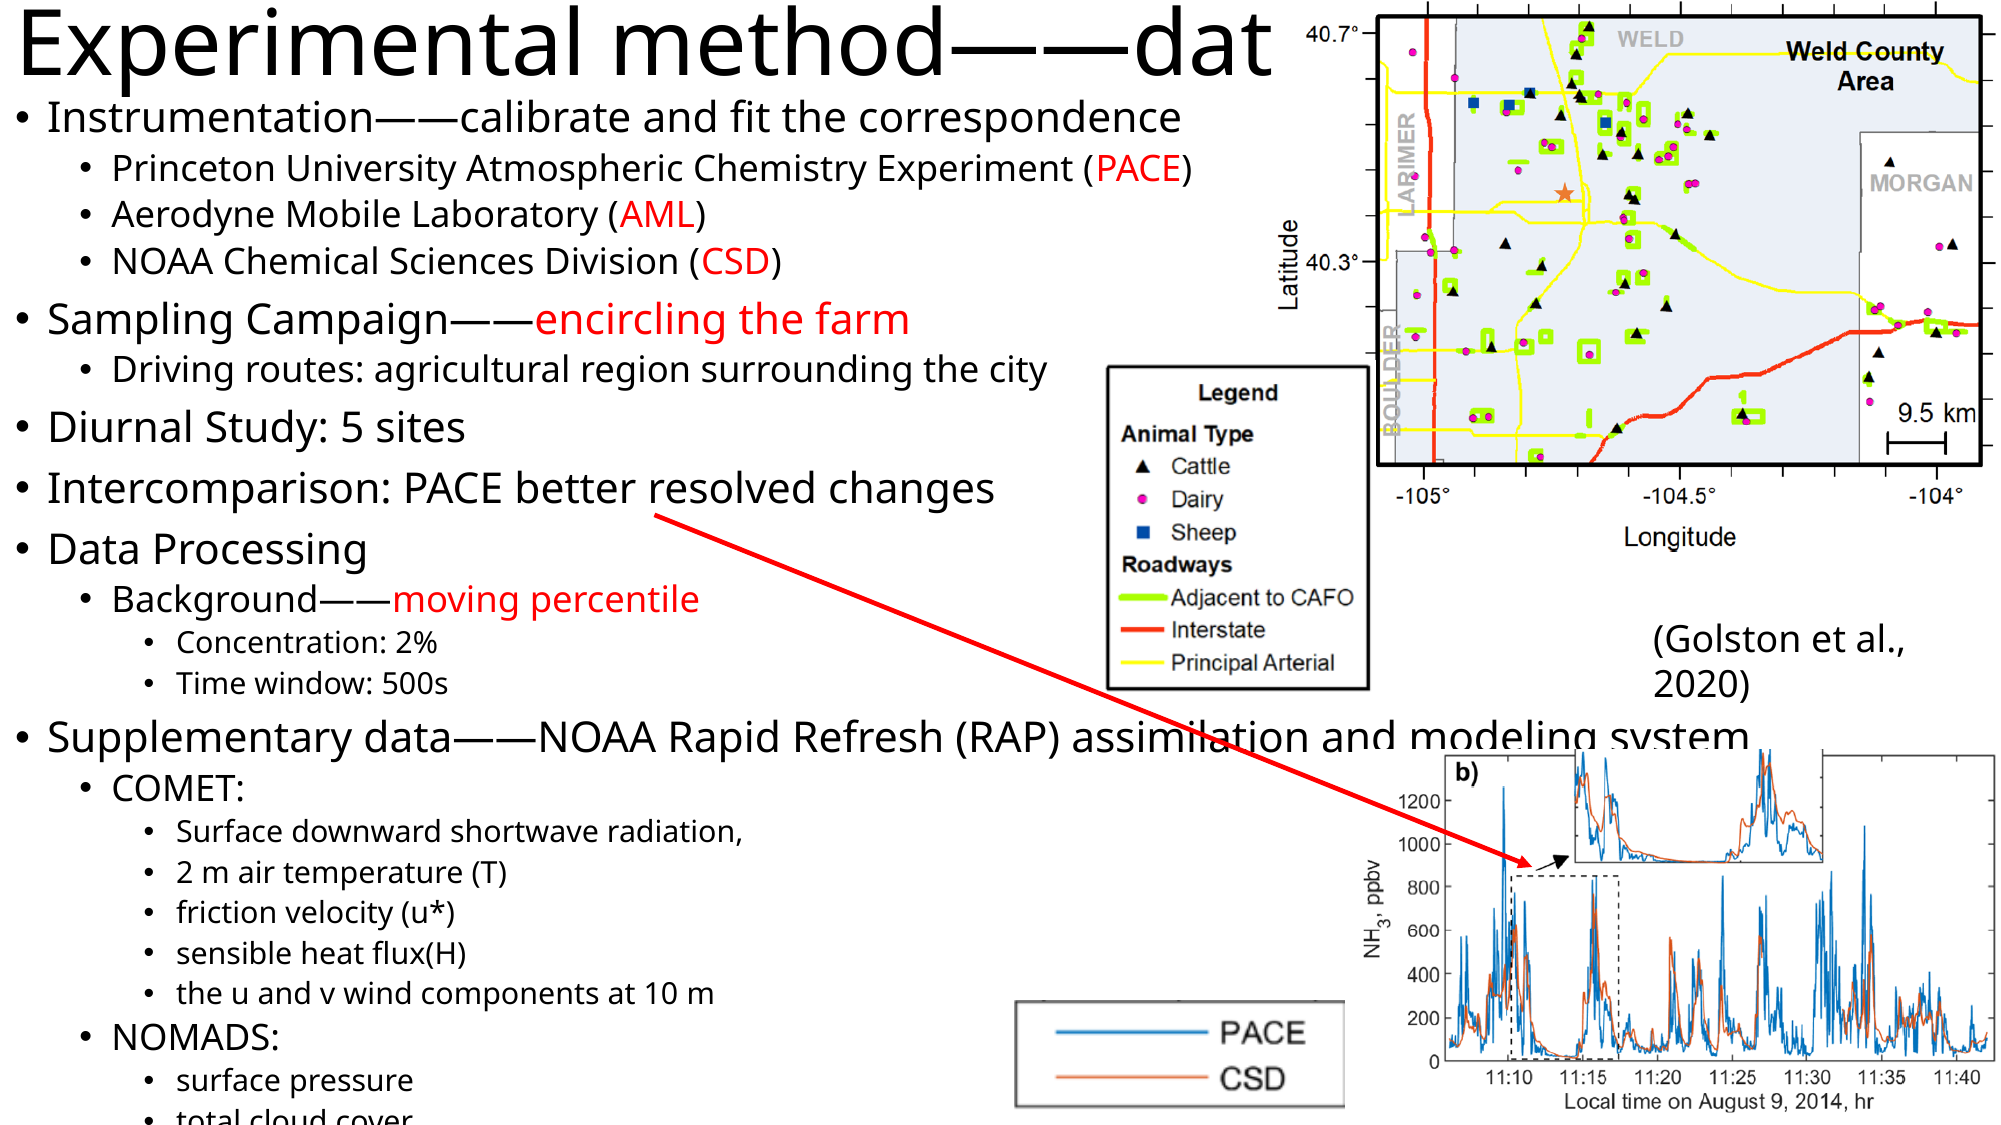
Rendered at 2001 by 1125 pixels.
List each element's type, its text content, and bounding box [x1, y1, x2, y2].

picture [1100, 0, 2000, 555]
picture [1014, 1000, 1345, 1111]
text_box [654, 514, 1533, 867]
title Experimental method——data [0, 0, 1274, 88]
list Instrumentation——calibrate and fit the correspondence Princeton University Atmospheric Chemistry Experiment (PACE) Aerodyne Mobile Laboratory (AML) NOAA Chemical Sciences Division (CSD) Sampling Campaign——encircling the farm Driving routes: agricultural region surrounding the city Diurnal Study: 5 sites Intercomparison: PACE better resolved changes Data Processing Background——moving percentile Concentration: 2% Time window: 500s Supplementary data——NOAA Rapid Refresh (RAP) assimilation and modeling system COMET: Surface downward shortwave radiation, 2 m air temperature (T) friction velocity (u*) sensible heat flux(H) the u and v wind components at 10 m NOMADS: surface pressure total cloud cover [0, 88, 1926, 1125]
text_box (Golston et al., 2020) [1638, 607, 2000, 713]
picture [1358, 749, 2000, 1113]
